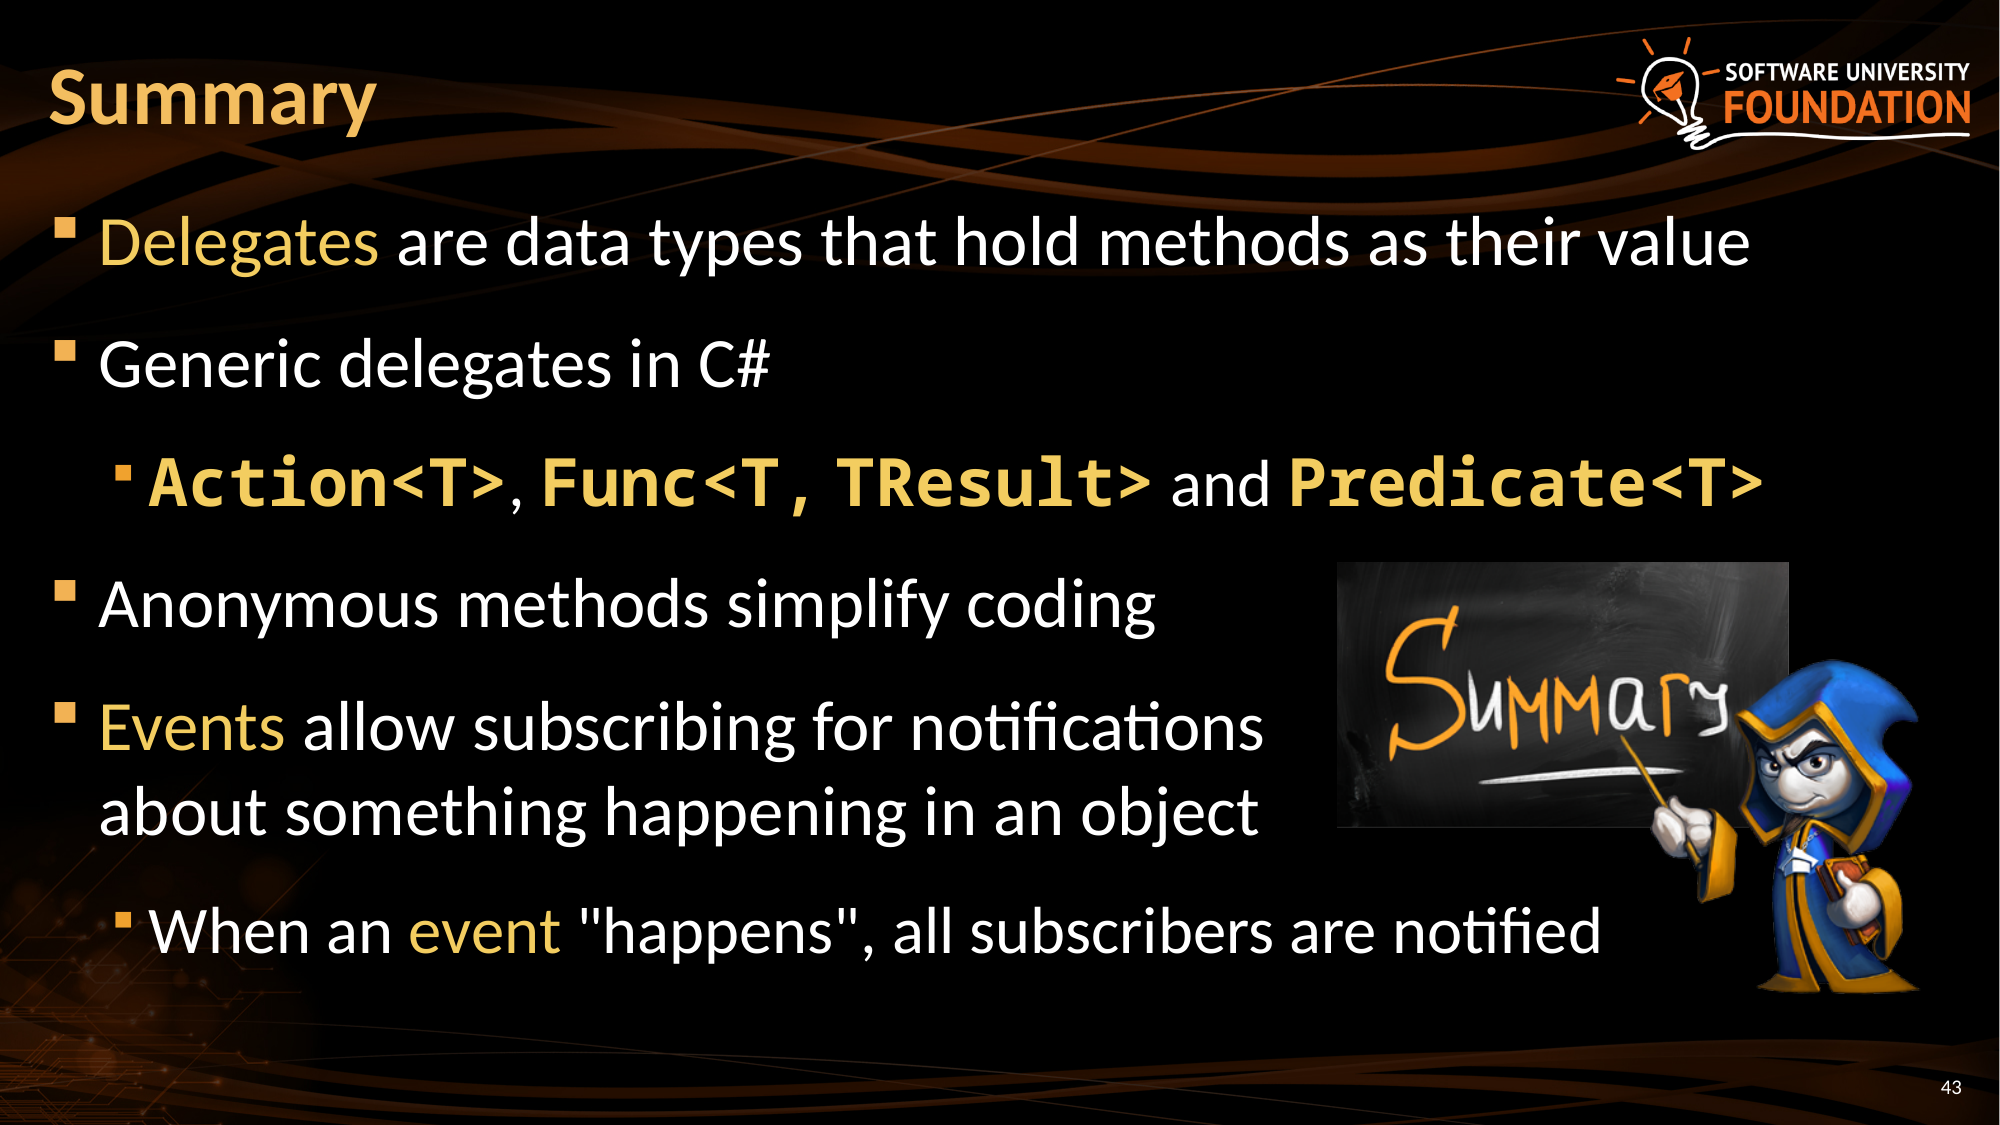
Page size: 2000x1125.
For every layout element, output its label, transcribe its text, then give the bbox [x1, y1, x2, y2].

title Summary [30, 6, 1602, 189]
picture [0, 0, 2000, 1125]
list Delegates are data types that hold methods as their value Generic delegates in C# Action<T>, Func<T, TResult> and Predicate<T> Anonymous methods simplify coding Events allow subscribing for notifications about something happening in an object When an event "happens", all subscribers are notified [31, 188, 1968, 1103]
